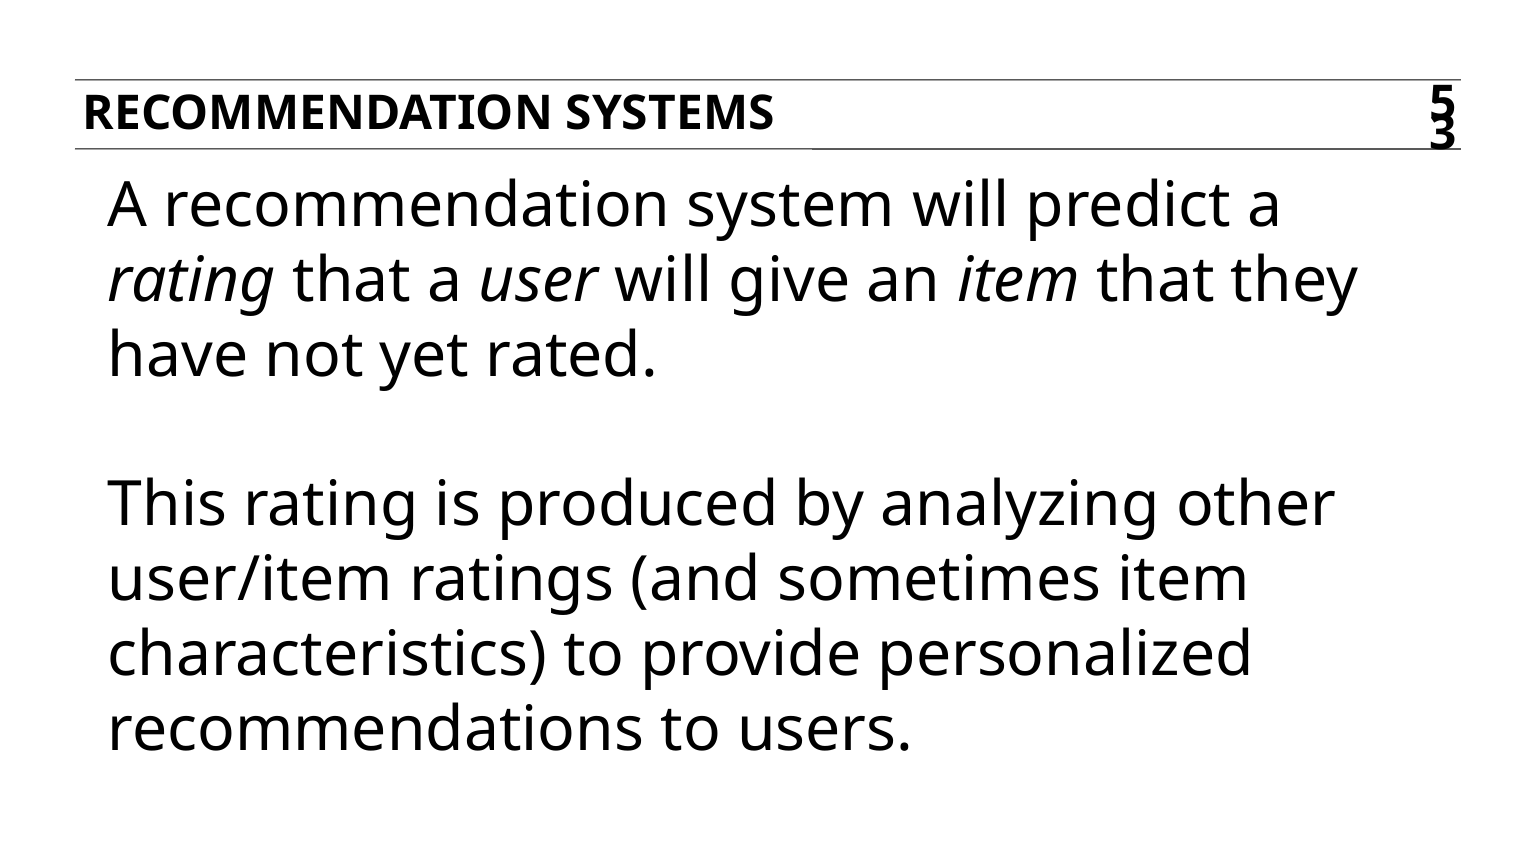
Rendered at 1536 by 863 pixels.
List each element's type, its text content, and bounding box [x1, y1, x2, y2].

text_box A recommendation system will predict a rating that a user will give an item that they have not yet rated. This rating is produced by analyzing other user/item ratings (and sometimes item characteristics) to provide personalized recommendations to users. [92, 156, 1468, 771]
slide_number 53 [1419, 86, 1461, 138]
list Recommendation systems [67, 81, 1118, 132]
